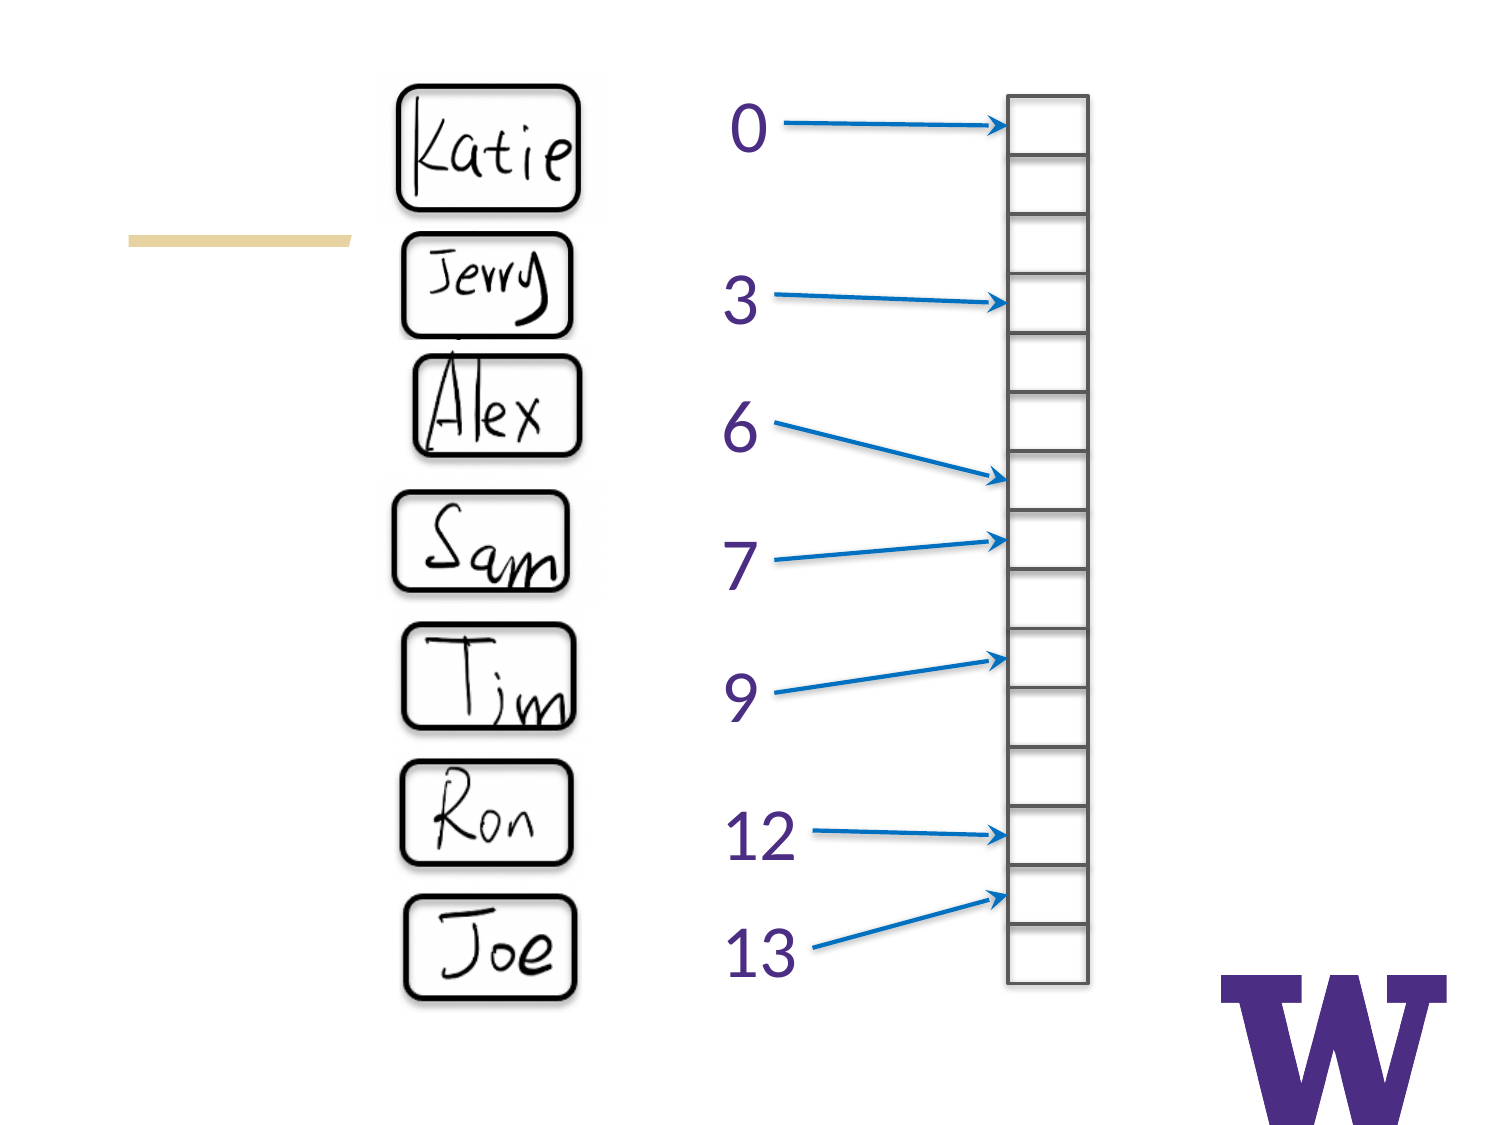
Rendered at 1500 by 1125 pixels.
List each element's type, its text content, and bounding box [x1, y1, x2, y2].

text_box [774, 294, 1009, 304]
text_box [774, 422, 1009, 481]
text_box [1007, 154, 1089, 213]
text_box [774, 539, 1009, 561]
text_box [812, 830, 1009, 836]
text_box [1007, 568, 1089, 629]
text_box [1007, 636, 1089, 686]
picture [398, 230, 583, 340]
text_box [812, 894, 1009, 949]
text_box 12 [706, 778, 813, 883]
text_box [1007, 273, 1089, 331]
text_box 7 [706, 507, 775, 613]
text_box 6 [706, 369, 775, 475]
text_box 13 [706, 895, 813, 1001]
picture [393, 749, 587, 880]
picture [394, 609, 587, 744]
picture [1221, 975, 1447, 1125]
text_box [1007, 214, 1089, 272]
text_box 3 [706, 241, 775, 347]
text_box [1007, 687, 1089, 746]
picture [128, 235, 352, 247]
text_box 0 [716, 70, 784, 176]
text_box [1007, 391, 1089, 450]
text_box [1007, 509, 1089, 568]
text_box [1007, 332, 1089, 391]
text_box [1007, 746, 1089, 805]
text_box [1007, 450, 1089, 509]
picture [377, 477, 603, 604]
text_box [774, 657, 1009, 694]
text_box [1007, 864, 1089, 923]
text_box [1007, 923, 1089, 984]
text_box [1007, 95, 1089, 154]
text_box 9 [706, 640, 775, 746]
text_box [1007, 805, 1089, 864]
picture [374, 70, 607, 225]
picture [398, 885, 582, 1014]
picture [389, 345, 592, 472]
